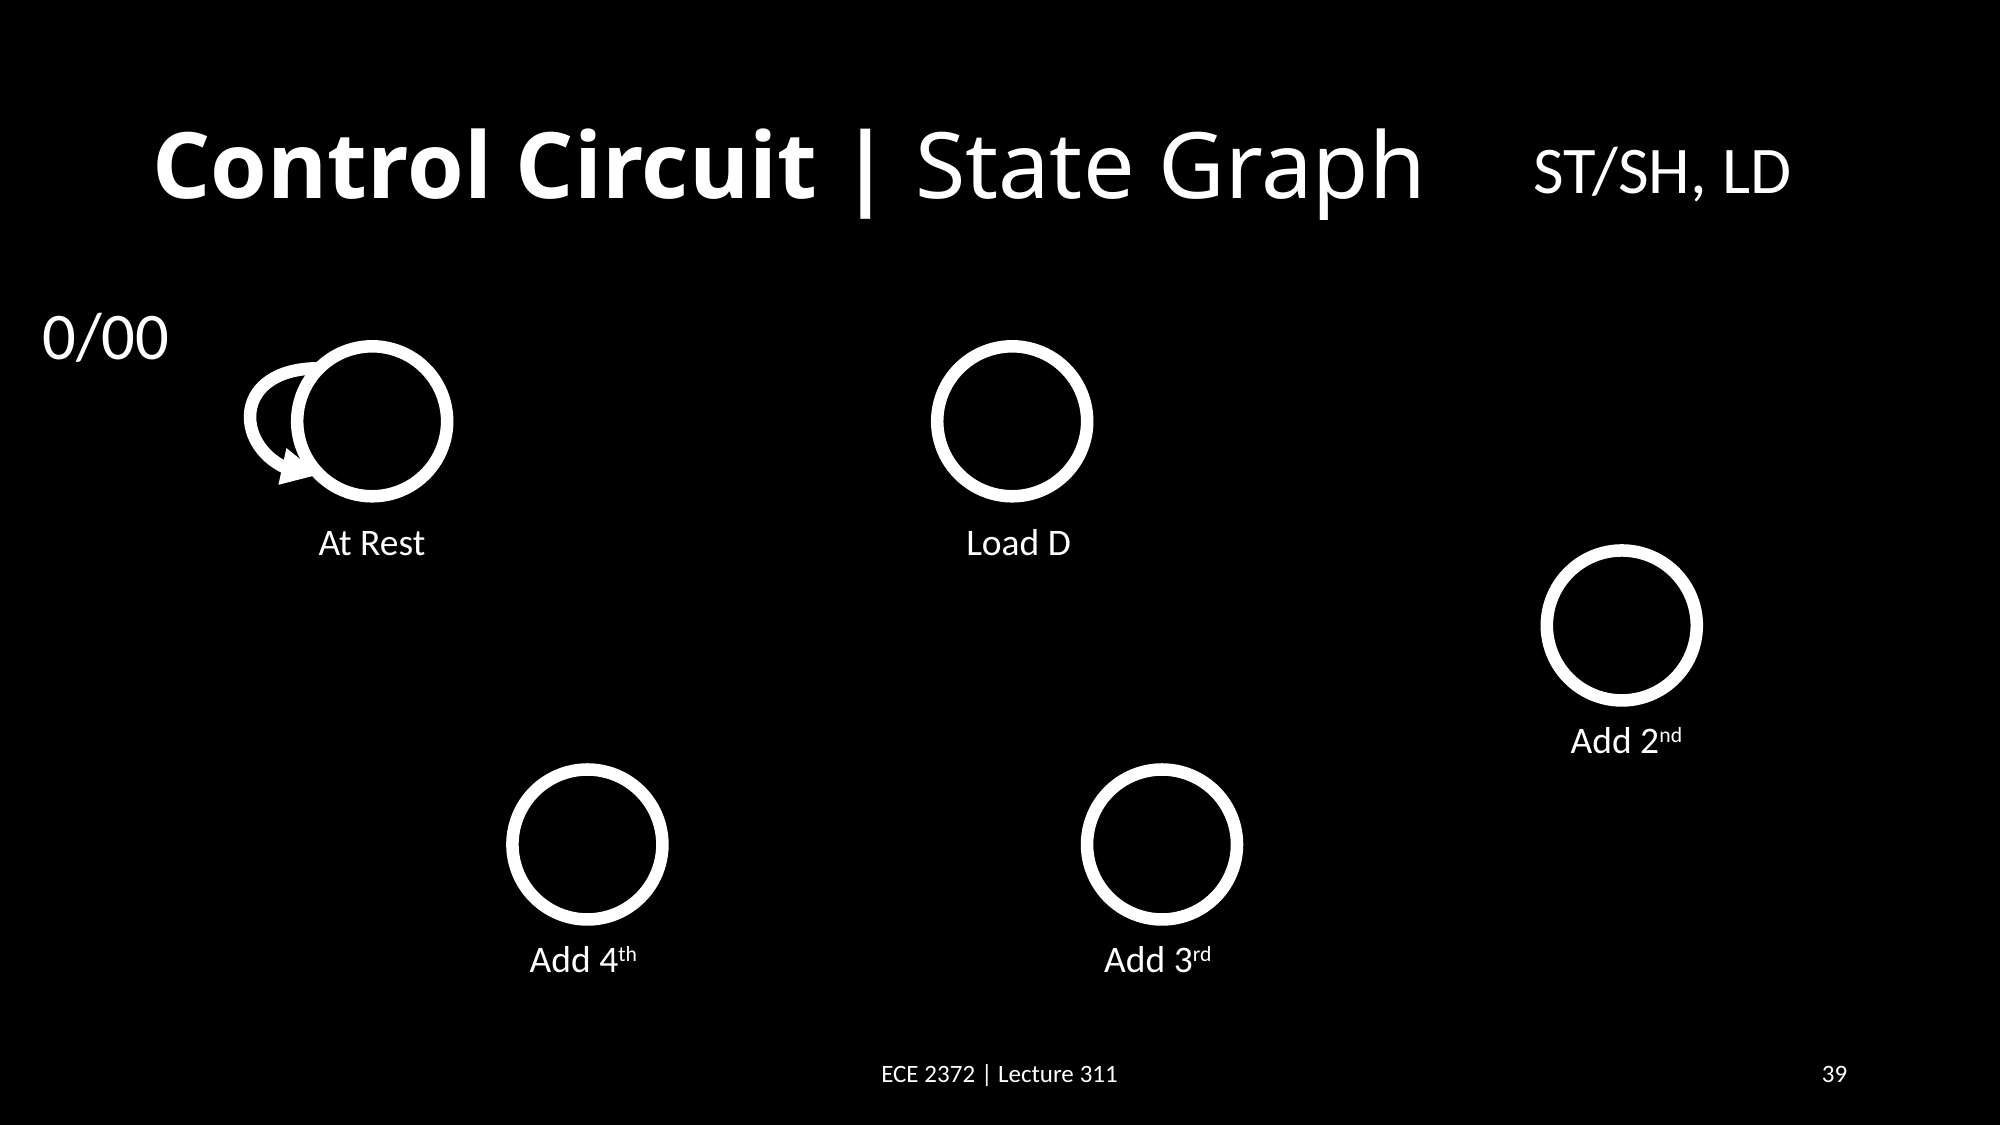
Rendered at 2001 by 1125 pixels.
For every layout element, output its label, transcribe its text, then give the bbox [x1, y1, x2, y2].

text_box At Rest [303, 510, 441, 571]
text_box Add 2nd [1555, 708, 1715, 769]
footer ECE 2372 | Lecture 311 [662, 1042, 1338, 1103]
text_box Add 4th [514, 927, 669, 988]
slide_number 39 [1412, 1042, 1863, 1103]
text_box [1086, 769, 1238, 920]
text_box Load D [951, 510, 1086, 571]
text_box 0/00 [42, 292, 170, 373]
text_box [297, 346, 448, 497]
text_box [512, 769, 663, 920]
text_box Add 3rd [1089, 927, 1244, 988]
text_box ST/SH, LD [1533, 127, 1792, 208]
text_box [1546, 550, 1697, 701]
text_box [937, 346, 1088, 497]
title Control Circuit | State Graph [137, 59, 1863, 278]
